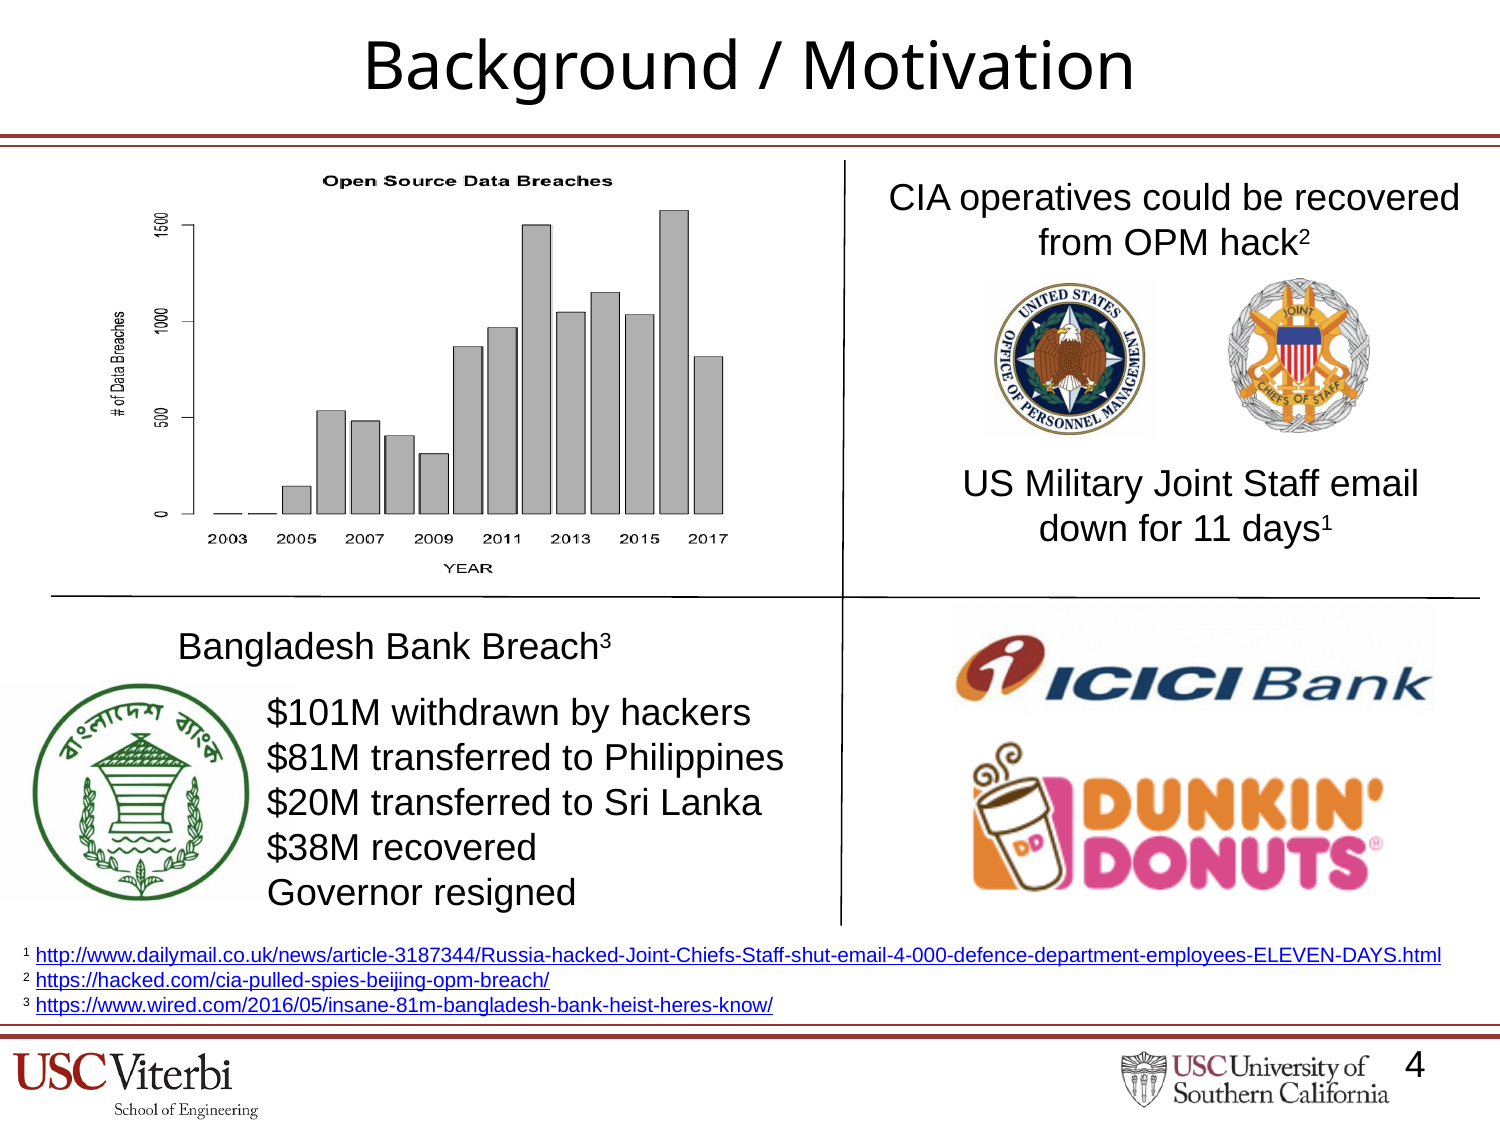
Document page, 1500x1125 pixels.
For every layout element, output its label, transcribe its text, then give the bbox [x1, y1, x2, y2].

picture [0, 683, 297, 901]
picture [1100, 1042, 1422, 1124]
text_box CIA operatives could be recovered from OPM hack2 [859, 165, 1490, 271]
picture [980, 281, 1157, 438]
text_box Bangladesh Bank Breach3 [162, 614, 627, 675]
picture [0, 1046, 287, 1123]
text_box $101M withdrawn by hackers $81M transferred to Philippines $20M transferred to Sri Lanka $38M recovered Governor resigned [252, 680, 813, 921]
slide_number 4 [1389, 1025, 1480, 1106]
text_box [840, 159, 846, 594]
picture [952, 602, 1436, 715]
text_box US Military Joint Staff email down for 11 days1 [942, 451, 1440, 556]
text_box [840, 607, 846, 926]
text_box 1 http://www.dailymail.co.uk/news/article-3187344/Russia-hacked-Joint-Chiefs-Staff-shut-email-4-000-defence-department-employees-ELEVEN-DAYS.html 2 https://hacked.com/cia-pulled-spies-beijing-opm-breach/ 3 https://www.wired.com/2016/05/insane-81m-bangladesh-bank-heist-heres-know/ [8, 934, 1500, 1025]
picture [104, 150, 789, 591]
picture [924, 729, 1481, 908]
title Background / Motivation [51, 0, 1449, 126]
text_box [50, 595, 1481, 599]
picture [1198, 265, 1391, 447]
